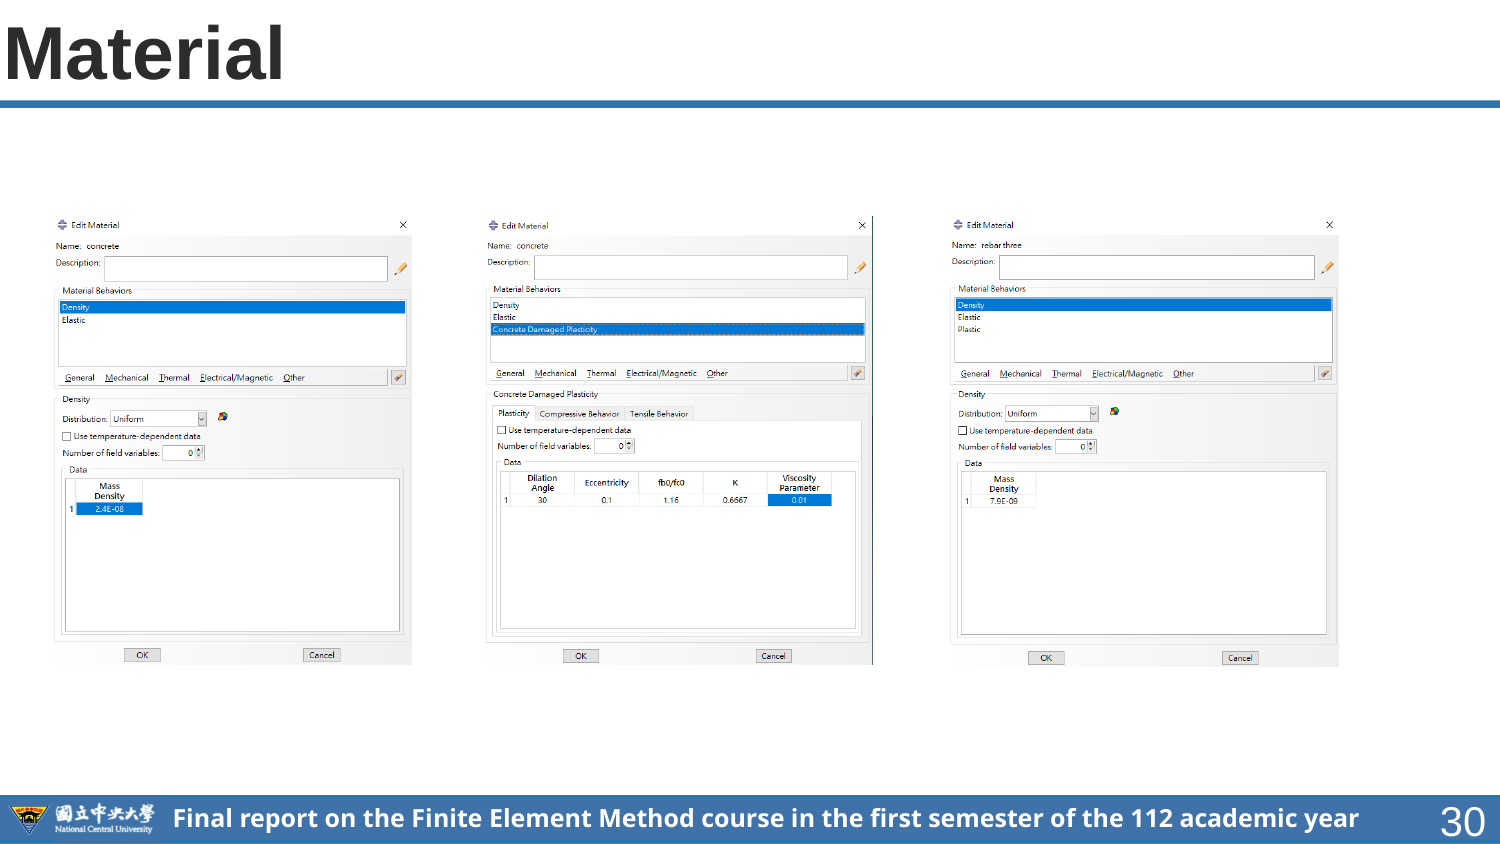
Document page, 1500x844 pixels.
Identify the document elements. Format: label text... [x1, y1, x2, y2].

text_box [0, 793, 1500, 844]
picture [53, 216, 412, 665]
picture [483, 216, 873, 665]
title Material [3, 13, 601, 96]
picture [949, 216, 1339, 667]
